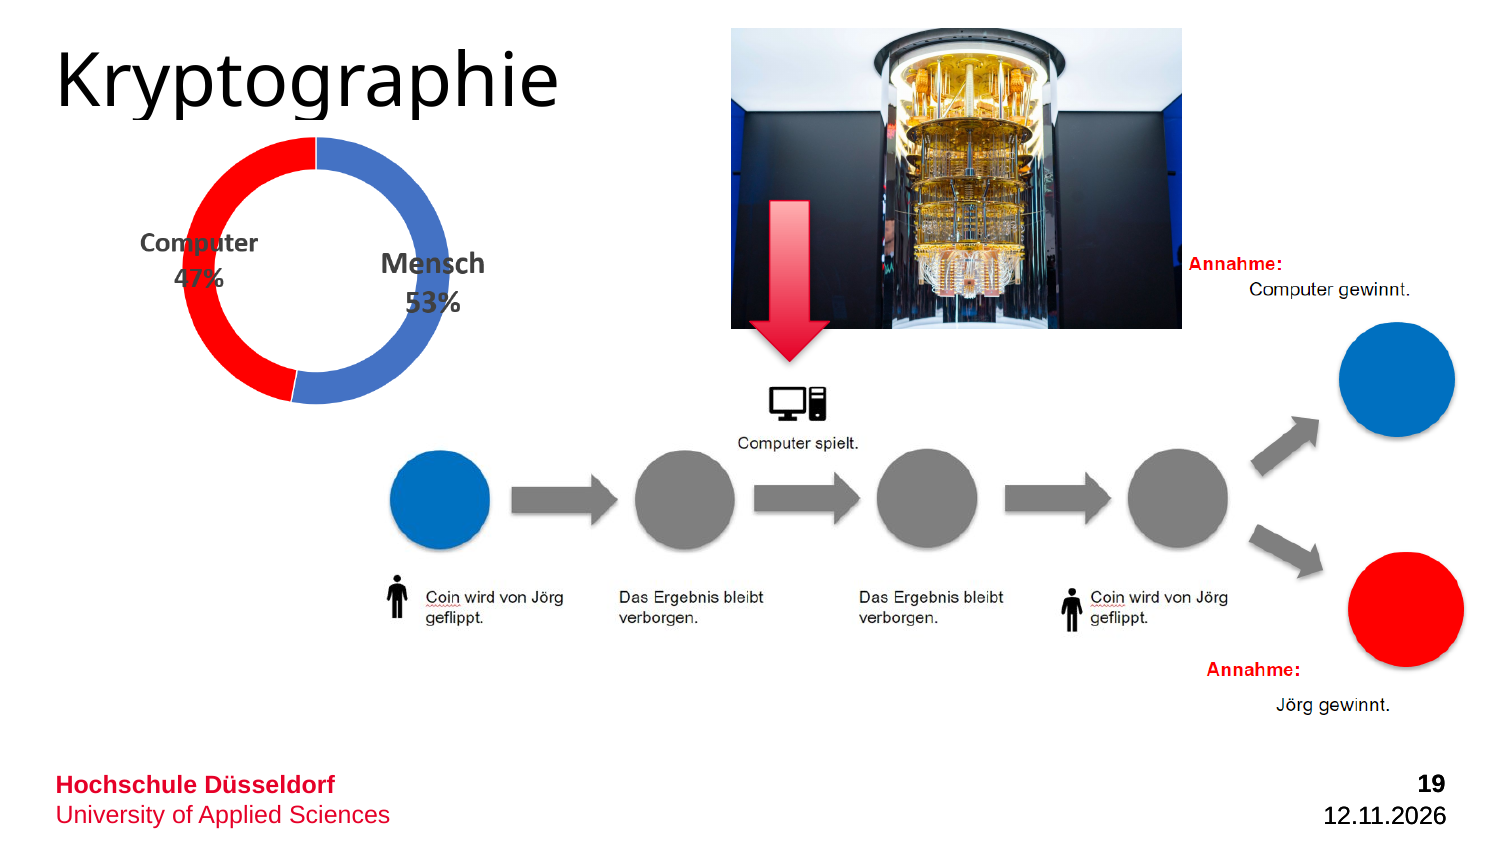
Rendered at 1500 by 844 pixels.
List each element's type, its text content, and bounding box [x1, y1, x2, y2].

picture [85, 28, 1476, 735]
text_box 15.12.2022 [1305, 785, 1463, 844]
title Kryptographie [39, 24, 1461, 160]
text_box 19 [1283, 759, 1461, 815]
